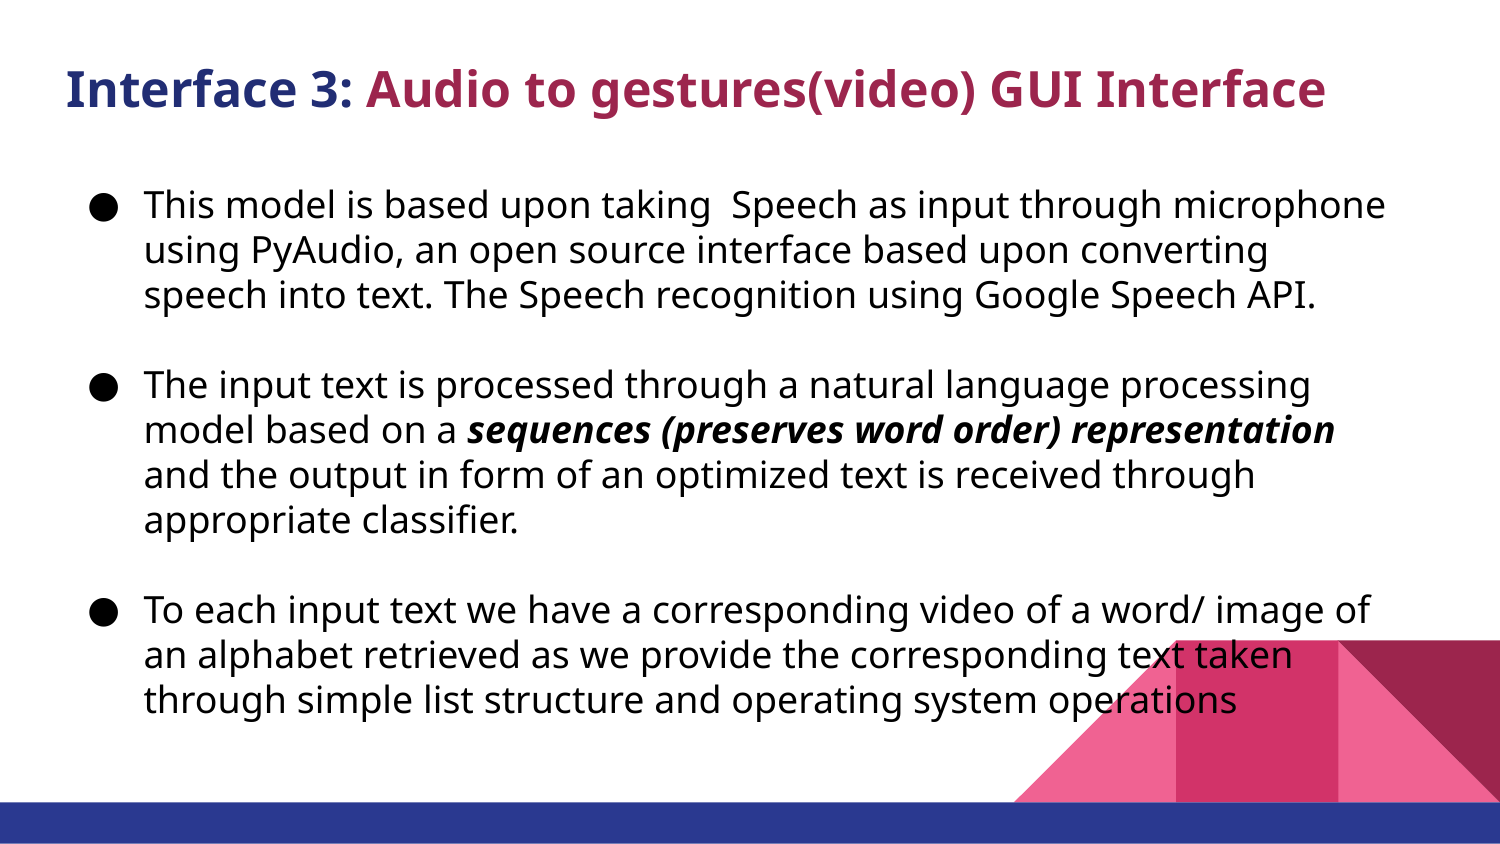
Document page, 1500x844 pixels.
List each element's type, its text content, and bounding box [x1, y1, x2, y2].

text_box This model is based upon taking Speech as input through microphone using PyAudio, an open source interface based upon converting speech into text. The Speech recognition using Google Speech API. The input text is processed through a natural language processing model based on a sequences (preserves word order) representation and the output in form of an optimized text is received through appropriate classifier. To each input text we have a corresponding video of a word/ image of an alphabet retrieved as we provide the corresponding text taken through simple list structure and operating system operations [53, 165, 1417, 749]
title Interface 3: Audio to gestures(video) GUI Interface [0, 42, 1500, 142]
